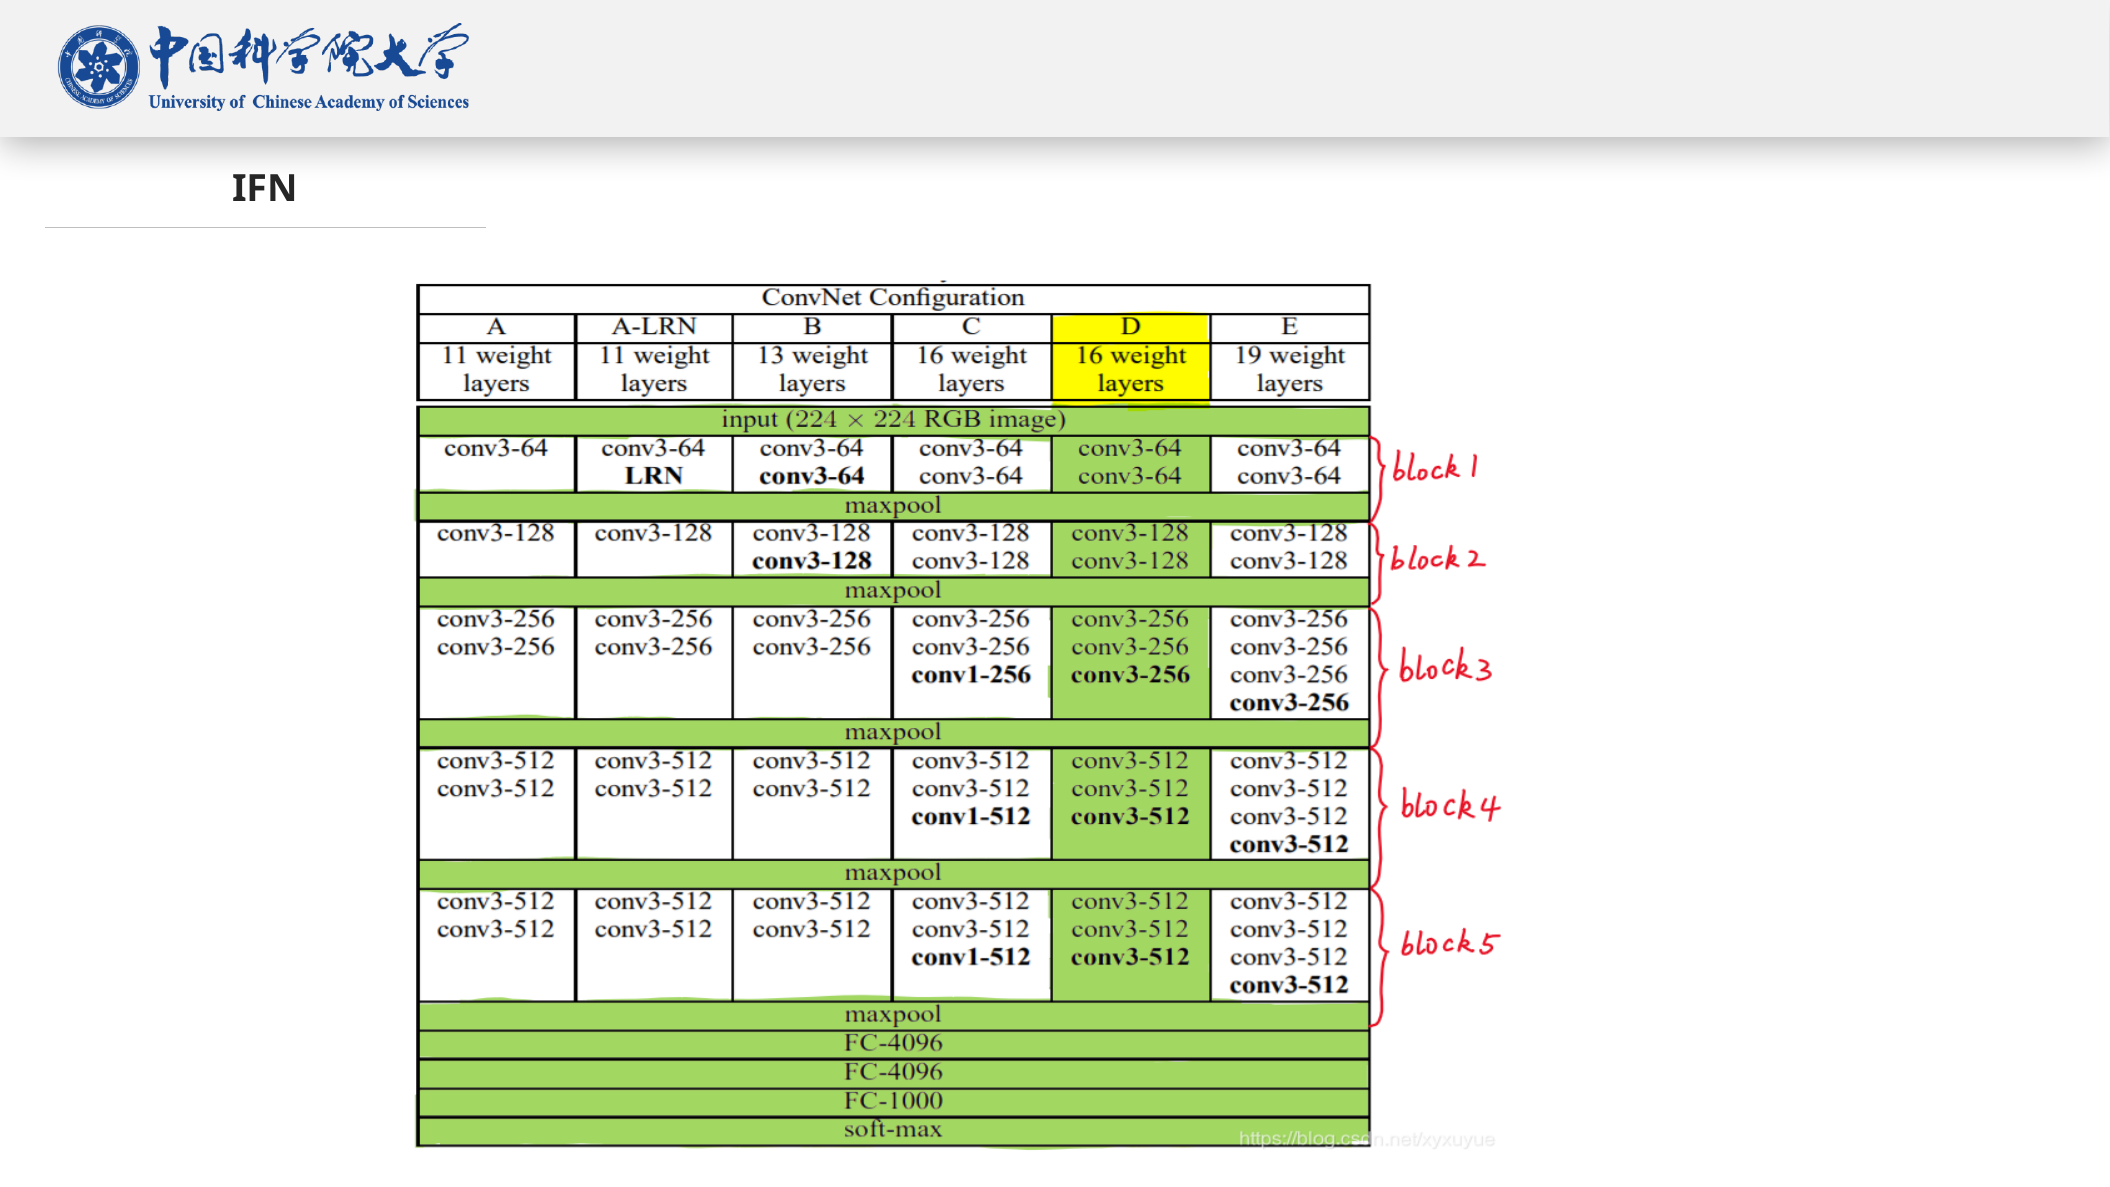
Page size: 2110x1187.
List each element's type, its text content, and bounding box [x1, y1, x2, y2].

text_box IFN [55, 156, 474, 217]
picture [404, 274, 1507, 1160]
picture [55, 23, 469, 111]
text_box [0, 0, 2110, 138]
